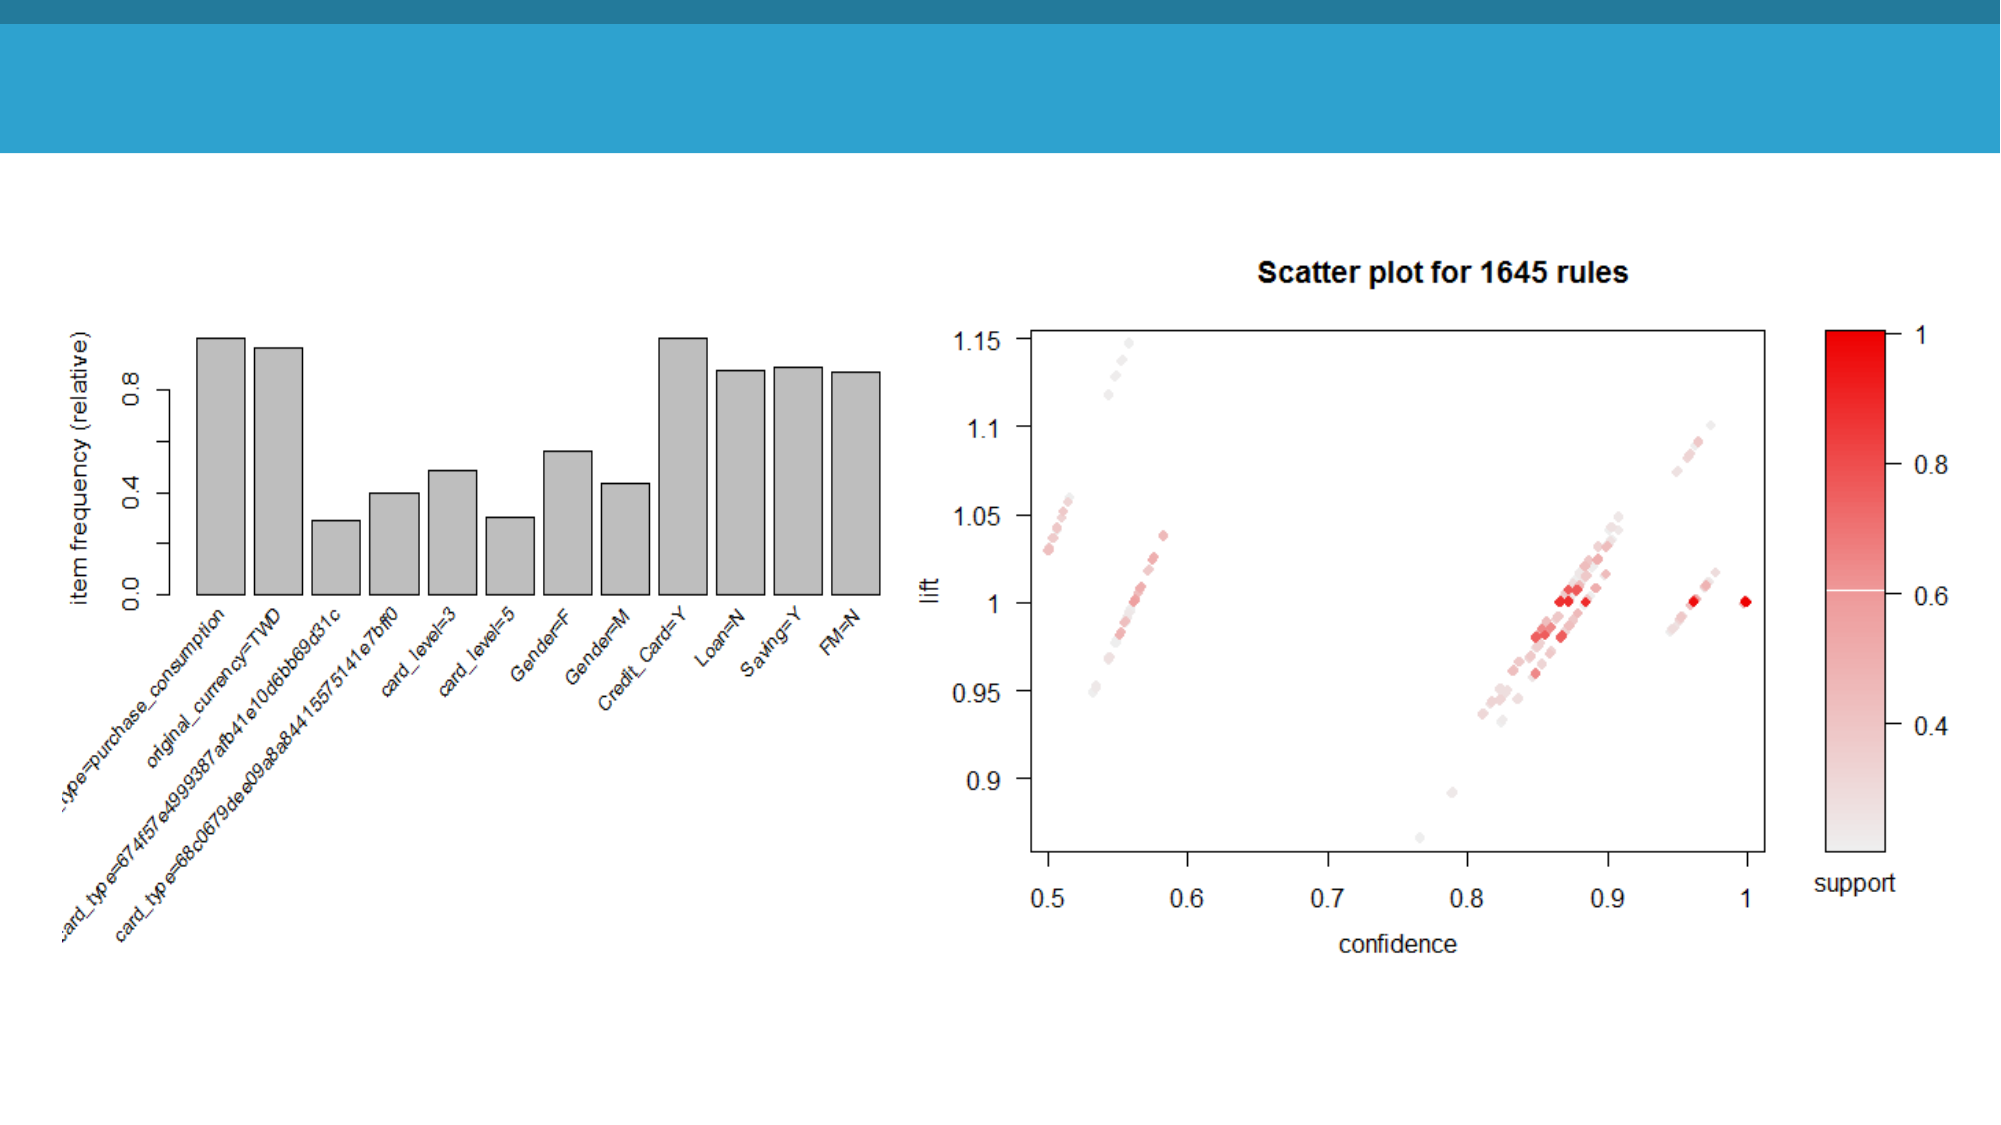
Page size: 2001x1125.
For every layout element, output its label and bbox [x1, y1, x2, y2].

picture [62, 212, 1966, 996]
